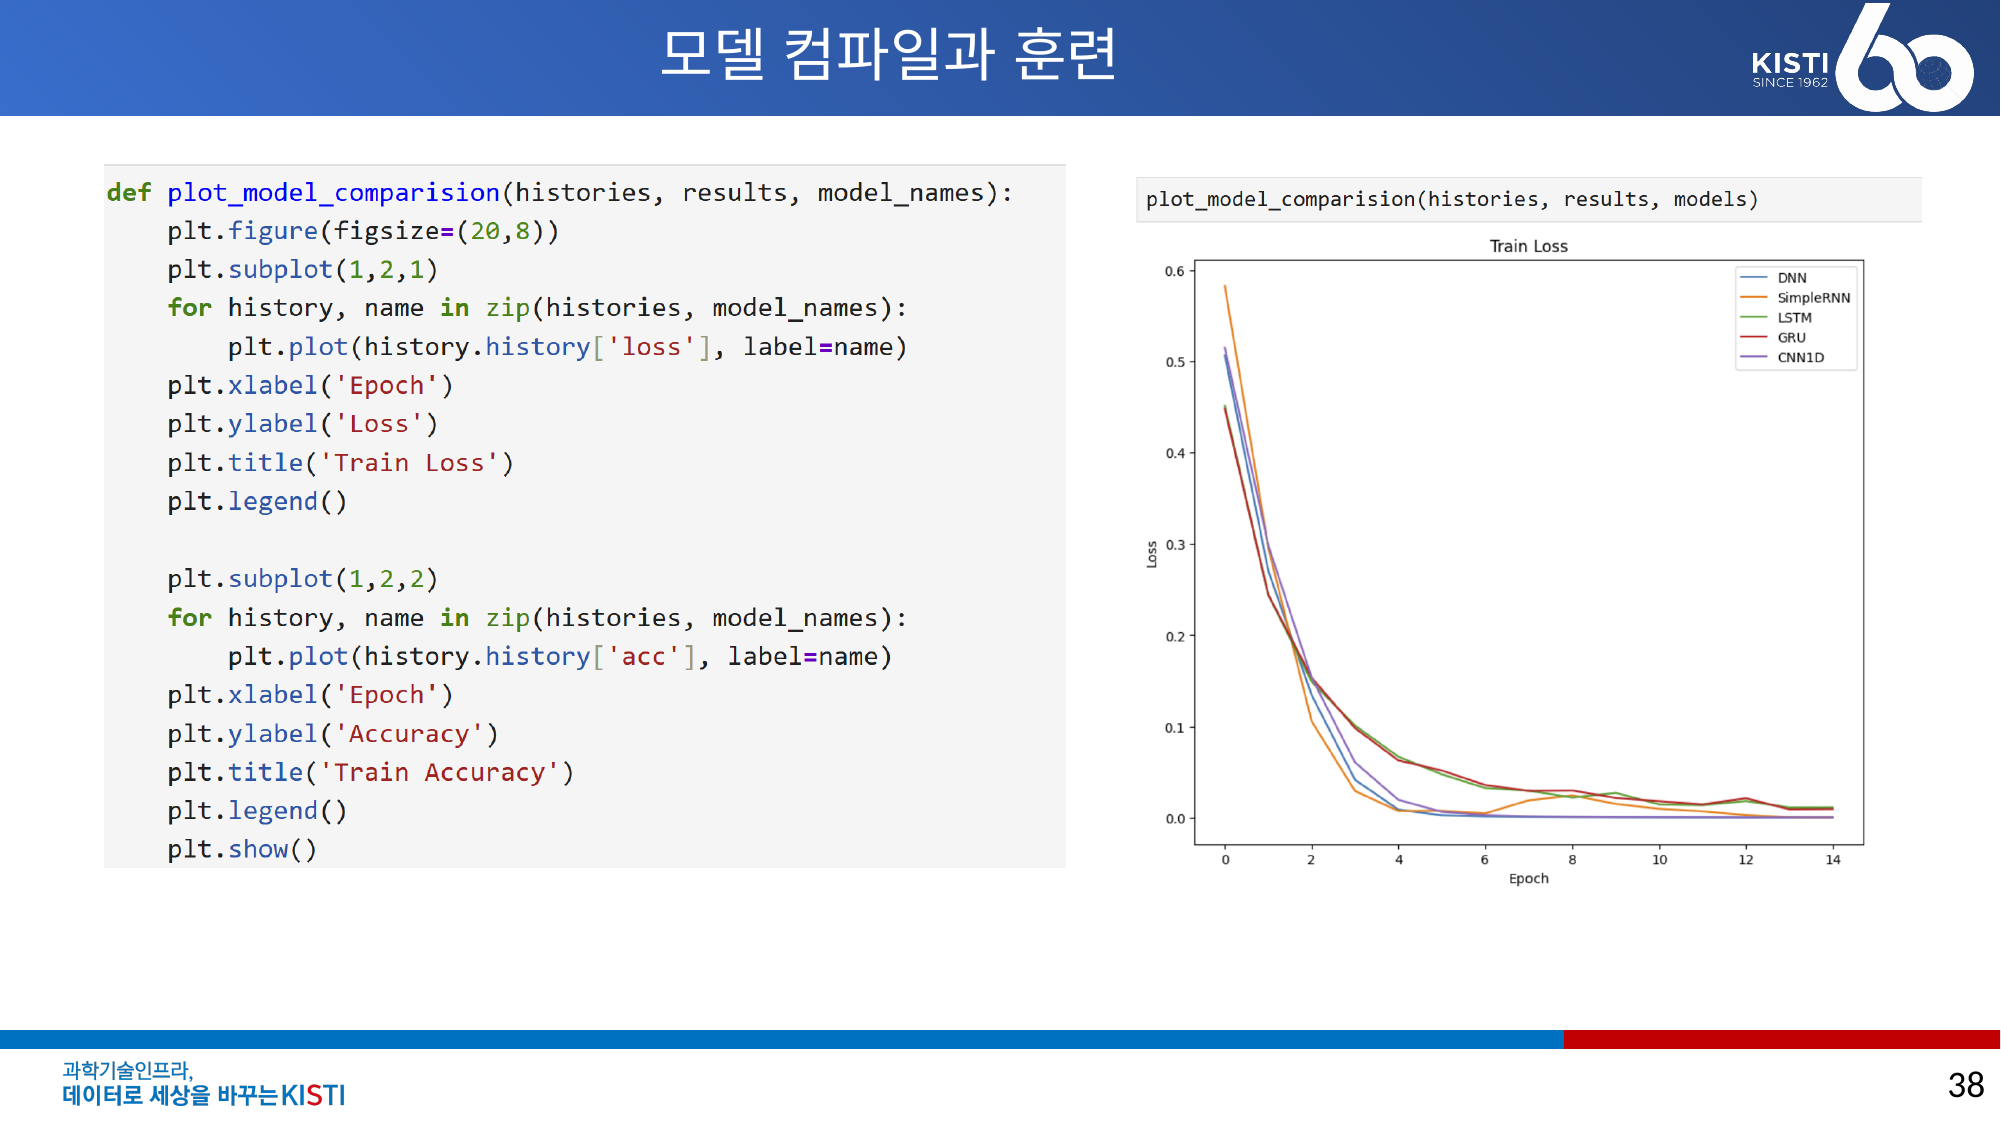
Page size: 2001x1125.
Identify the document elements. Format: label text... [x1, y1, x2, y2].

picture [63, 1061, 344, 1106]
picture [104, 163, 1066, 868]
picture [1753, 3, 1974, 112]
slide_number 38 [1647, 1053, 2000, 1113]
title 모델 컴파일과 훈련 [53, 1, 1728, 114]
picture [1131, 174, 1922, 888]
